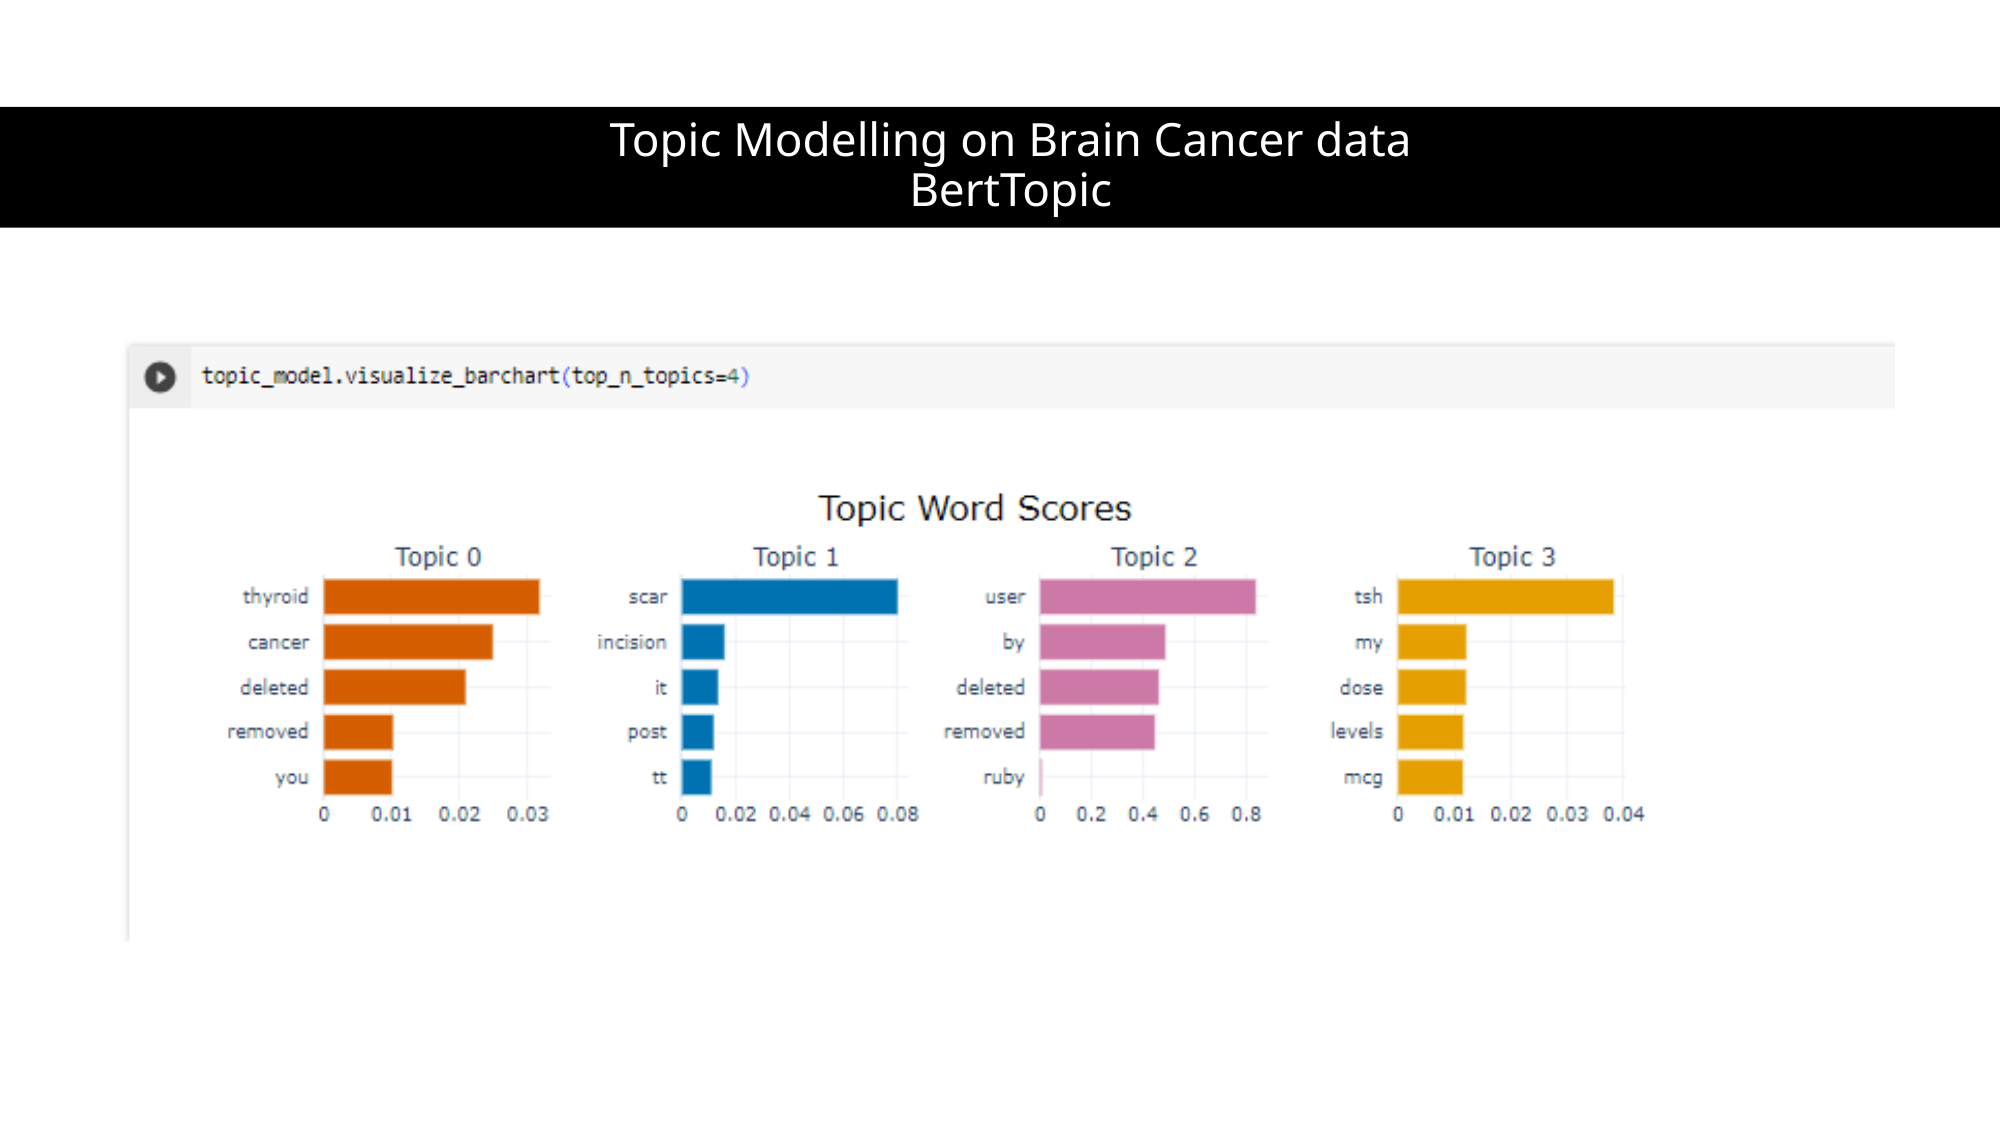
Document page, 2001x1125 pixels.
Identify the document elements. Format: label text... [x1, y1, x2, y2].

title Topic Modelling on Brain Cancer data BertTopic [91, 105, 1931, 228]
text_box [0, 106, 2000, 229]
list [105, 328, 1895, 942]
